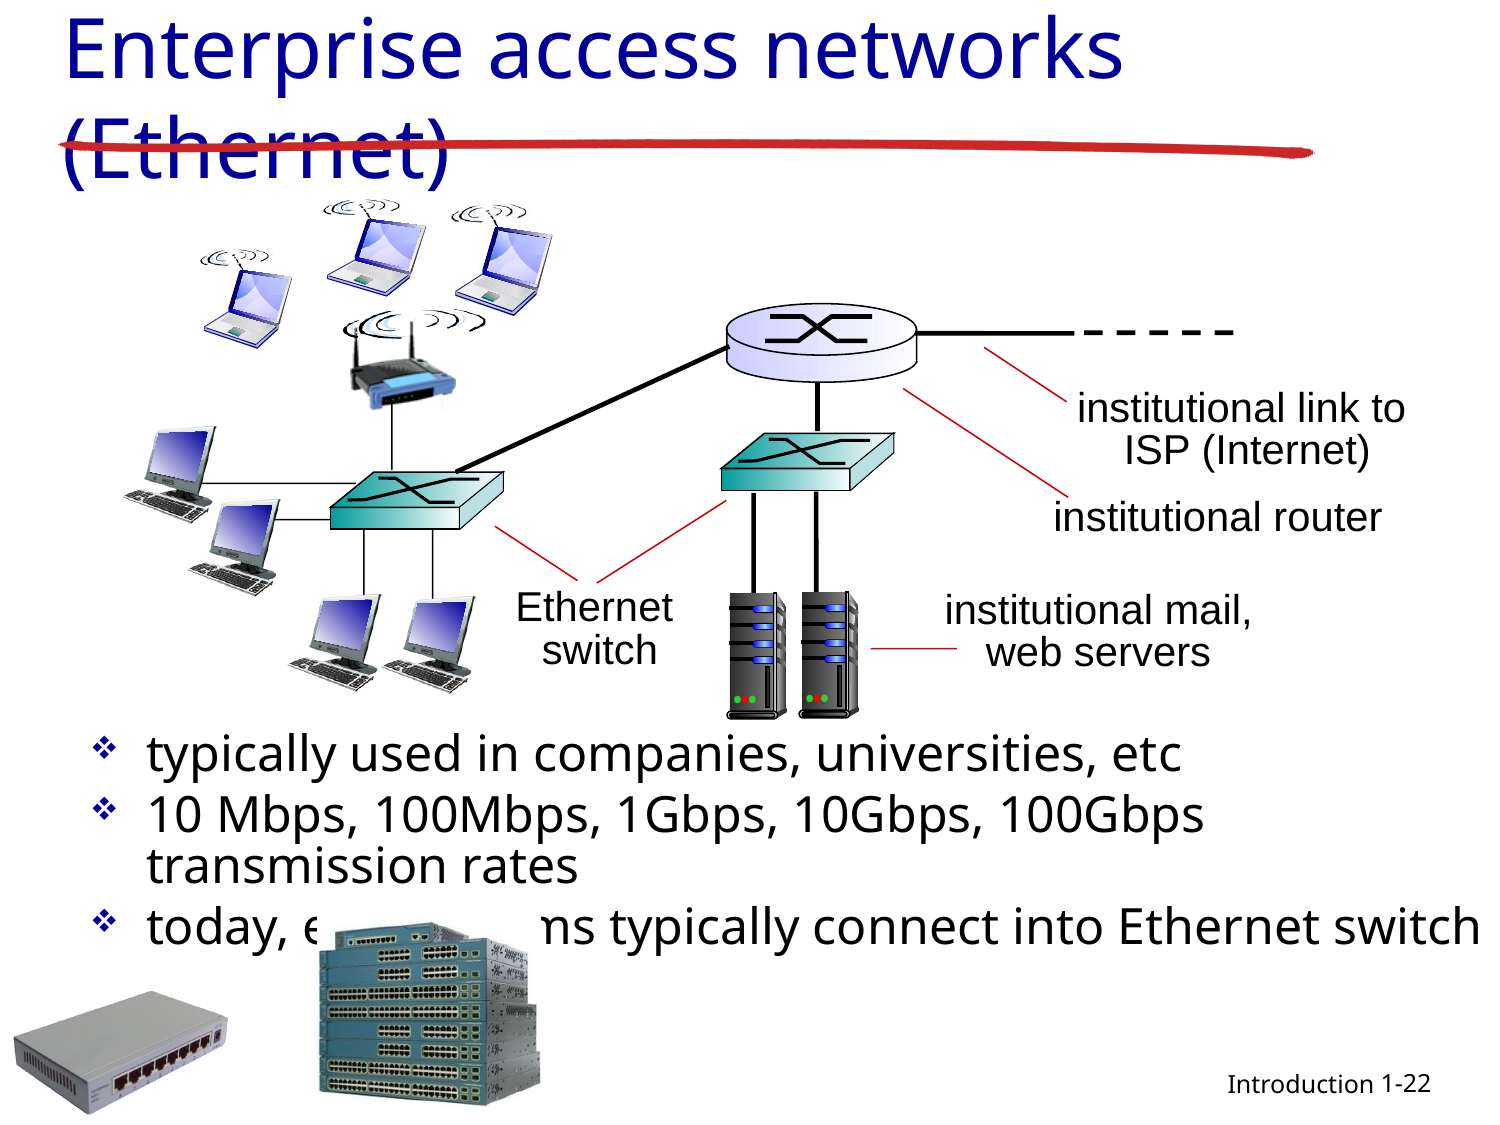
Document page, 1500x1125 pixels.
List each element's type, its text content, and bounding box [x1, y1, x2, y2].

slide_number 1-22 [1365, 1059, 1477, 1106]
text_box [721, 432, 895, 492]
text_box institutional mail, web servers [929, 582, 1268, 683]
picture [317, 901, 541, 1125]
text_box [450, 201, 553, 319]
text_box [726, 592, 788, 720]
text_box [199, 247, 293, 351]
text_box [342, 307, 487, 411]
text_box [798, 591, 860, 719]
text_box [330, 471, 504, 530]
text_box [264, 588, 384, 699]
picture [0, 980, 241, 1125]
footer Introduction [914, 1060, 1391, 1109]
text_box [726, 303, 919, 383]
picture [53, 134, 1329, 164]
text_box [99, 420, 219, 531]
text_box institutional router [1038, 489, 1398, 548]
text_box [358, 591, 478, 701]
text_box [321, 197, 427, 299]
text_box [163, 494, 284, 605]
list typically used in companies, universities, etc 10 Mbps, 100Mbps, 1Gbps, 10Gbps, 100Gbps transmission rates today, end systems typically connect into Ethernet switch [74, 723, 1500, 956]
text_box Ethernet switch [500, 580, 700, 681]
text_box institutional link to ISP (Internet) [1062, 380, 1433, 523]
title Enterprise access networks (Ethernet) [47, 32, 1413, 159]
